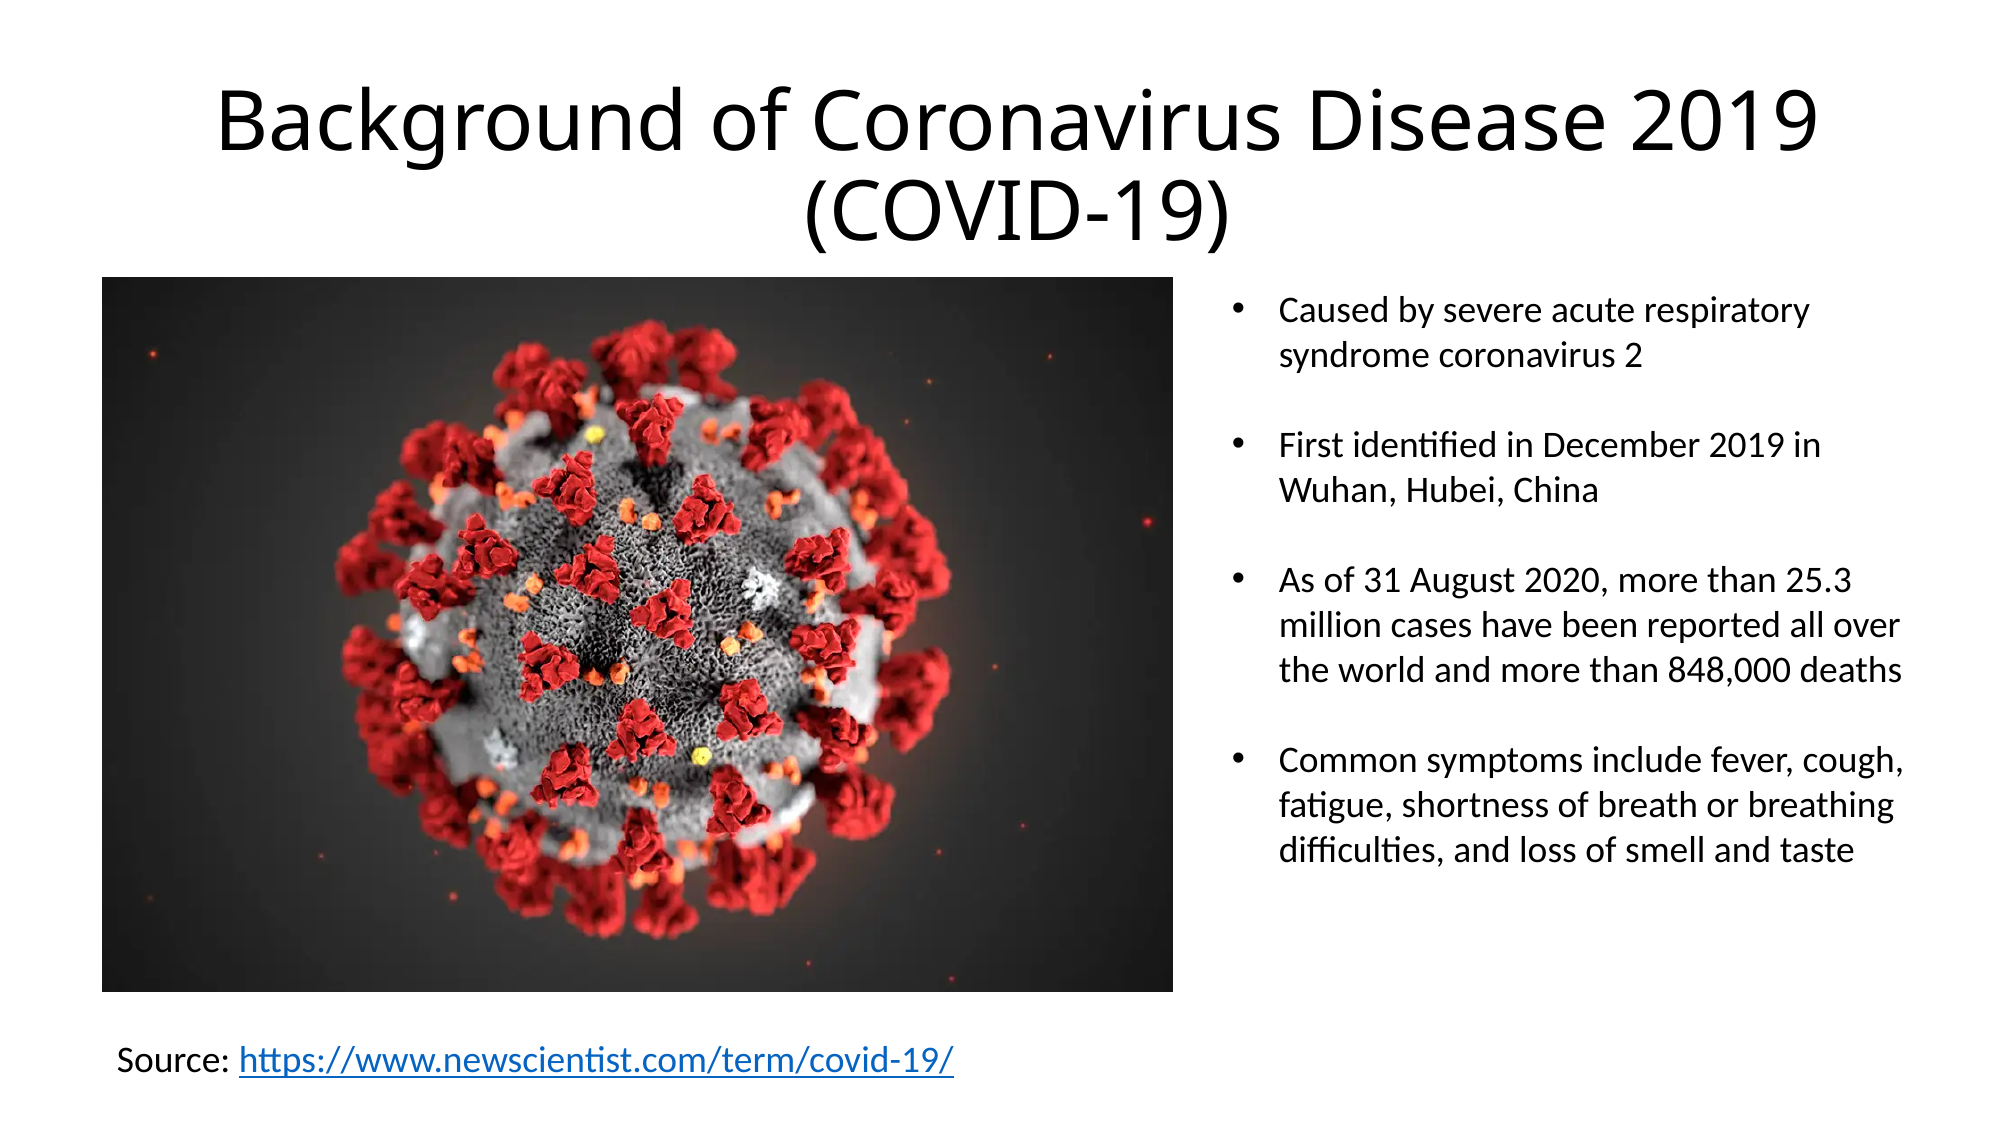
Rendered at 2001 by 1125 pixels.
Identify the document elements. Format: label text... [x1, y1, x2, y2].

text_box Caused by severe acute respiratory syndrome coronavirus 2 First identified in December 2019 in Wuhan, Hubei, China As of 31 August 2020, more than 25.3 million cases have been reported all over the world and more than 848,000 deaths Common symptoms include fever, cough, fatigue, shortness of breath or breathing difficulties, and loss of smell and taste [1217, 277, 1957, 922]
title Background of Coronavirus Disease 2019 (COVID‑19) [90, 59, 1946, 278]
text_box Source: https://www.newscientist.com/term/covid-19/ [102, 1028, 1173, 1088]
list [102, 277, 1173, 992]
